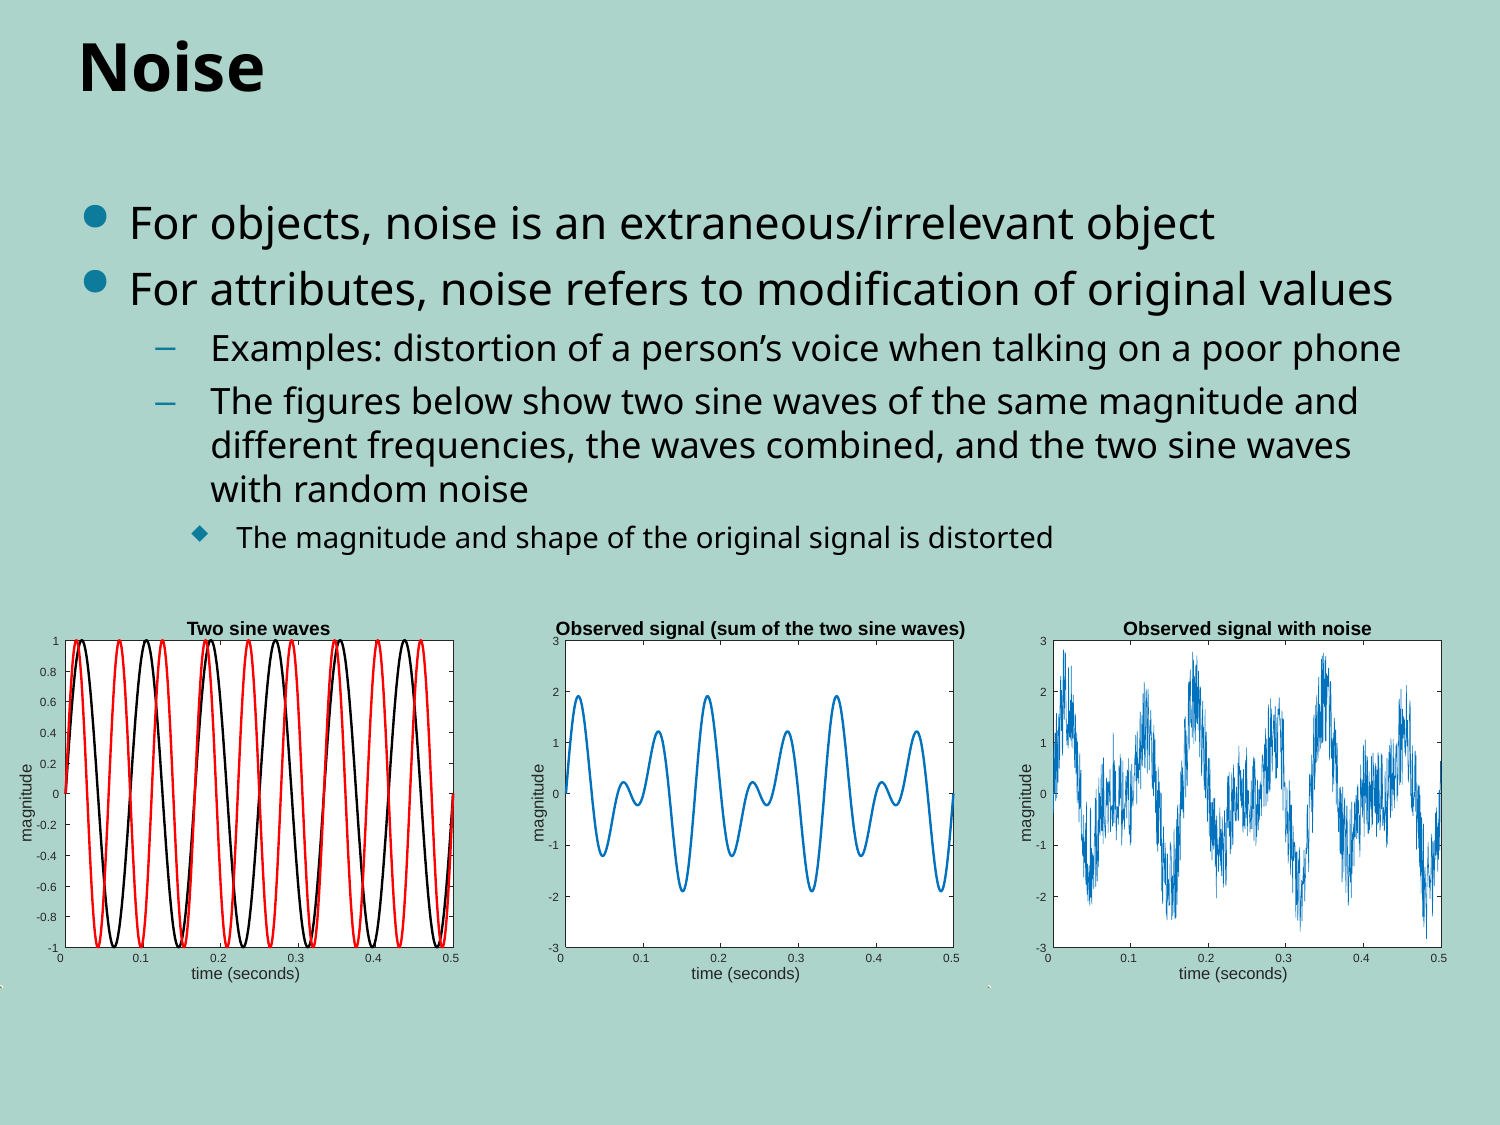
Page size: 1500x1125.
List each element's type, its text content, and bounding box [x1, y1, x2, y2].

picture [0, 612, 1488, 988]
list For objects, noise is an extraneous/irrelevant object For attributes, noise refers to modification of original values Examples: distortion of a person’s voice when talking on a poor phone The figures below show two sine waves of the same magnitude and different frequencies, the waves combined, and the two sine waves with random noise The magnitude and shape of the original signal is distorted [67, 187, 1432, 575]
title Noise [62, 24, 1421, 113]
